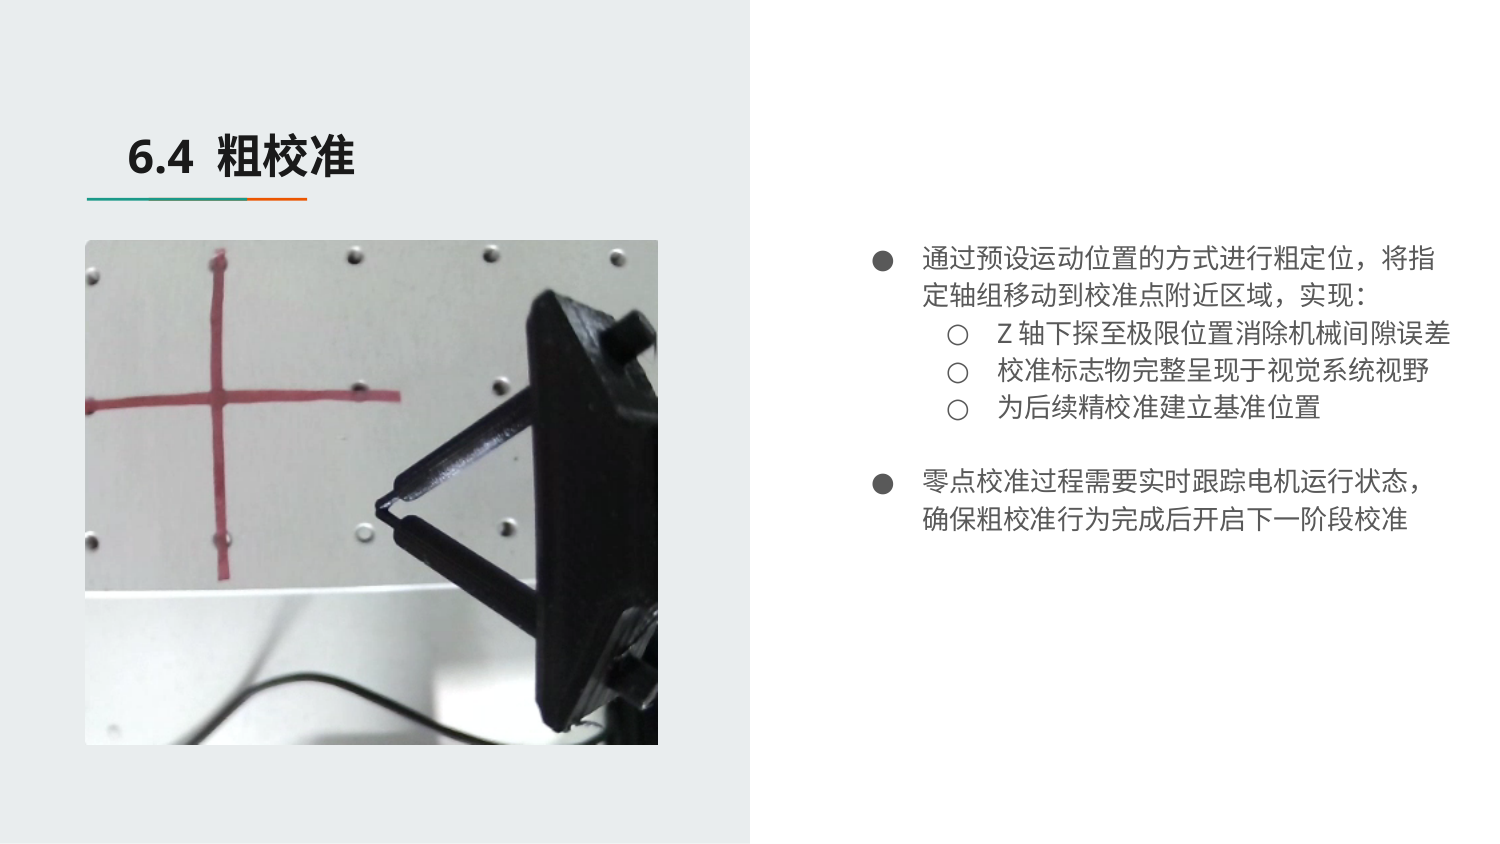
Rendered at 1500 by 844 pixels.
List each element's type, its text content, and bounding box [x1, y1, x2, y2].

picture [85, 240, 658, 745]
title 6.4 粗校准 [112, 111, 525, 199]
list 通过预设运动位置的方式进行粗定位，将指定轴组移动到校准点附近区域，实现： Z轴下探至极限位置消除机械间隙误差 校准标志物完整呈现于视觉系统视野 为后续精校准建立基准位置 零点校准过程需要实时跟踪电机运行状态，确保粗校准行为完成后开启下一阶段校准 [832, 221, 1475, 719]
